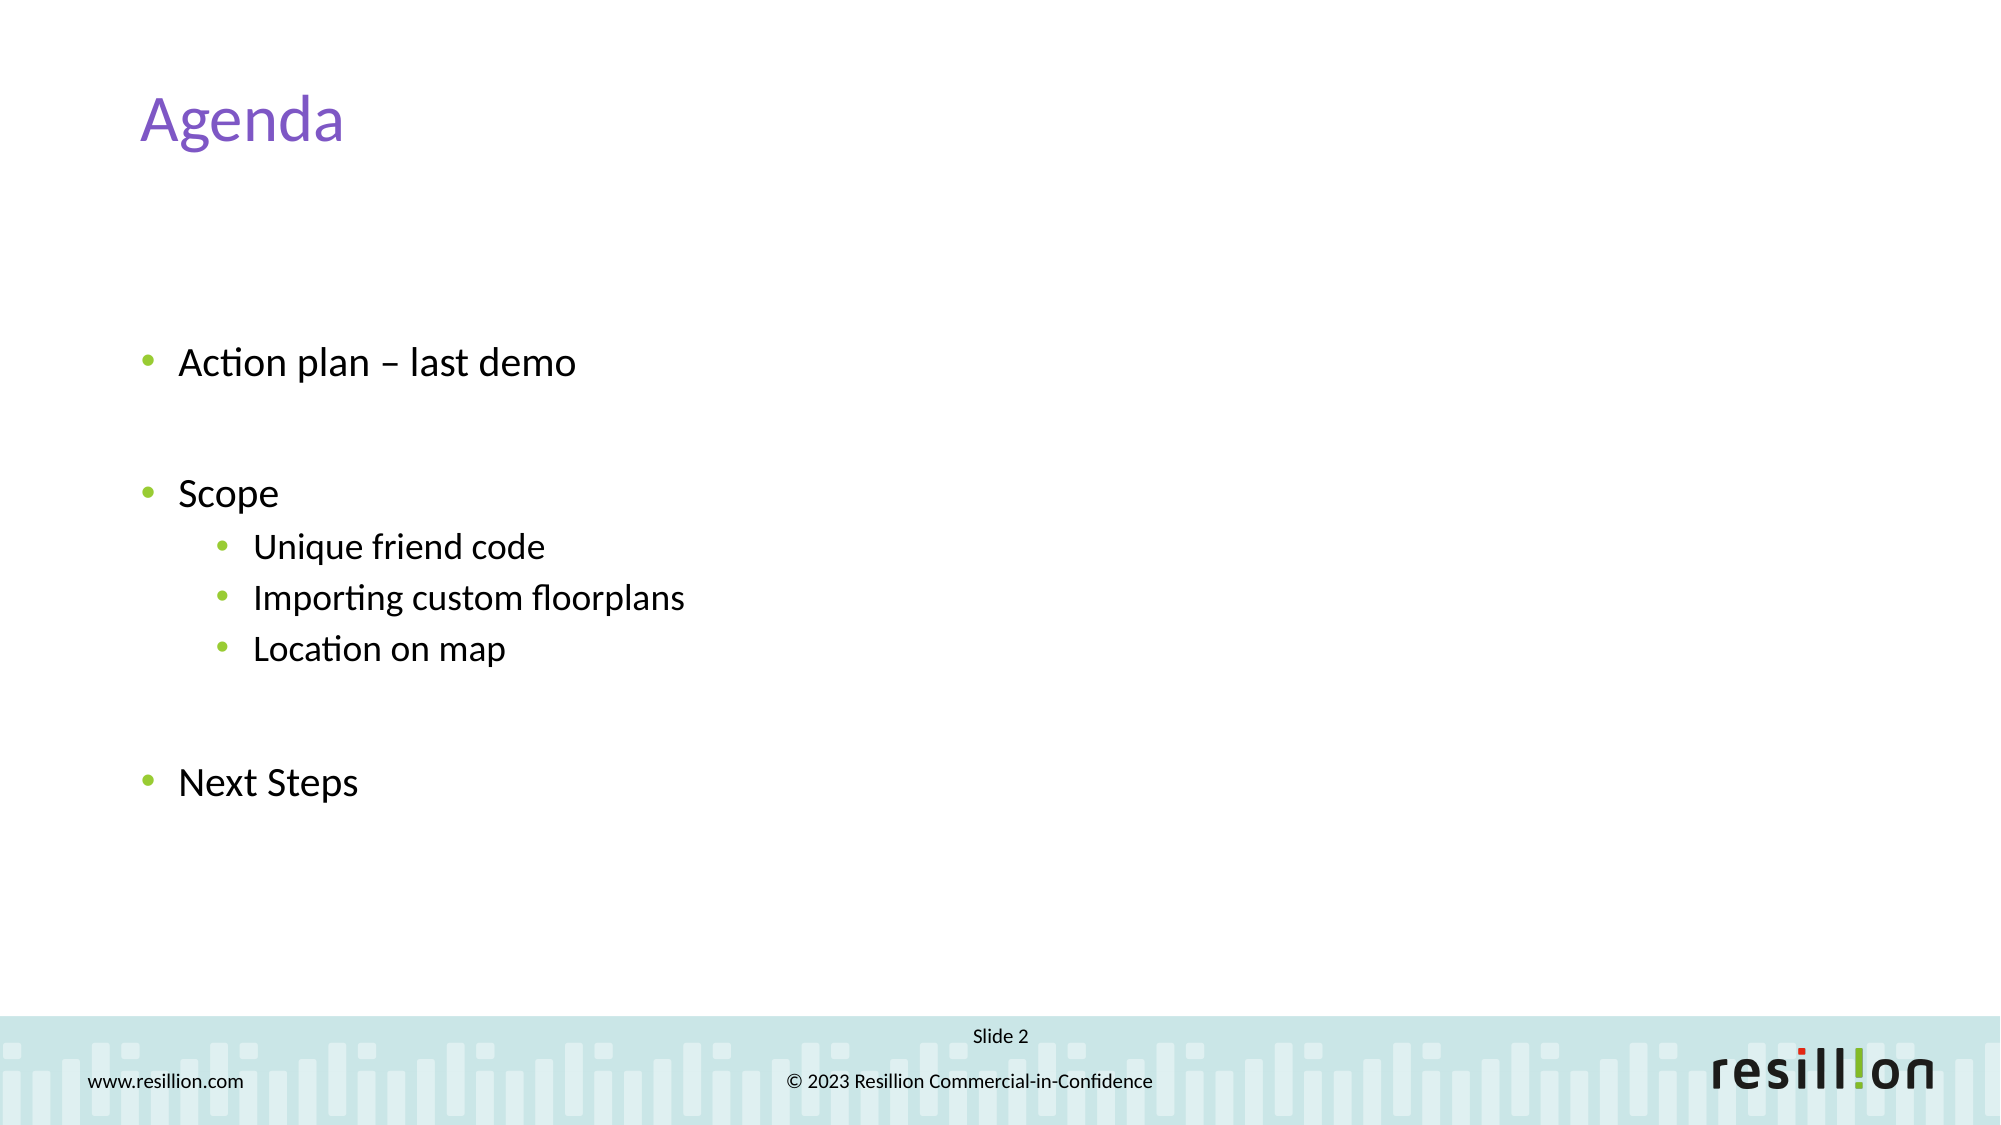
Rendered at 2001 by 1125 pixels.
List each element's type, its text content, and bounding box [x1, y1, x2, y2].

list Agenda [125, 76, 1465, 187]
picture [0, 1016, 2001, 1125]
list Action plan – last demo Scope Unique friend code Importing custom floorplans Location on map Next Steps [125, 332, 1681, 969]
